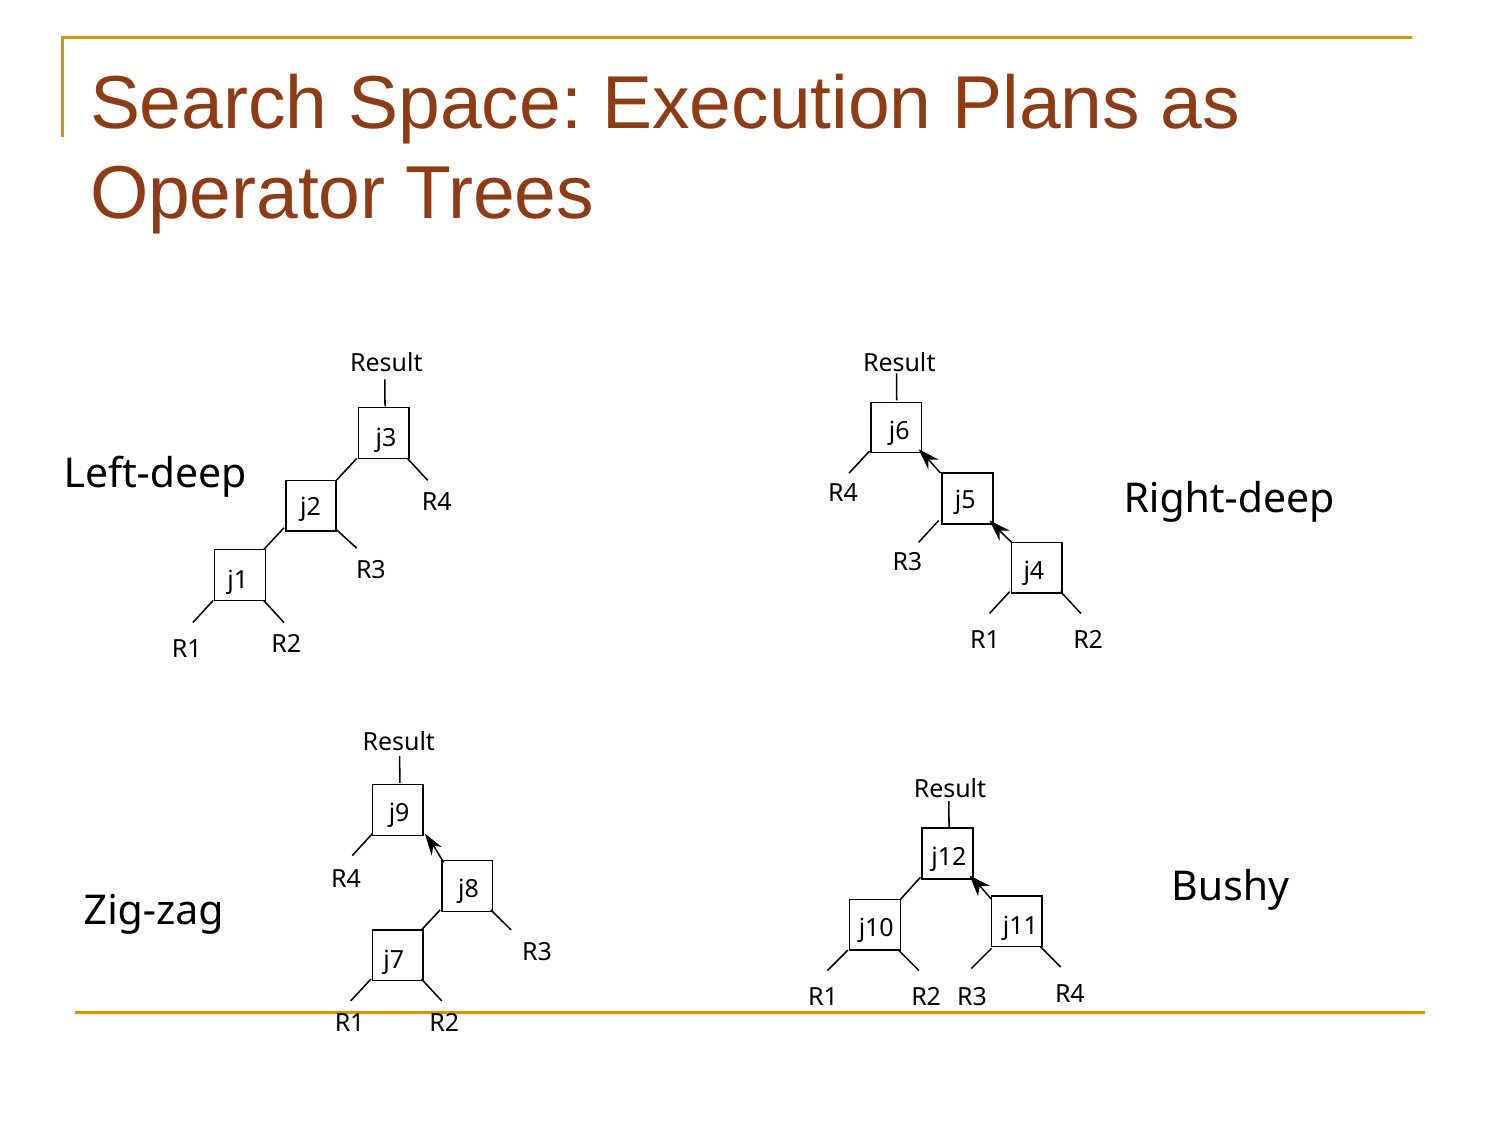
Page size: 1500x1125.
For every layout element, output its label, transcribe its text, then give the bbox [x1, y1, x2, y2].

title Search Space: Execution Plans as Operator Trees [74, 45, 1426, 233]
text_box j4 [1023, 554, 1045, 585]
text_box R3 [892, 545, 923, 576]
text_box [214, 549, 266, 601]
text_box Left-deep [63, 446, 247, 496]
text_box j12 [931, 840, 967, 871]
text_box R2 [911, 980, 942, 1011]
text_box Result [362, 725, 436, 756]
text_box j9 [388, 796, 410, 827]
text_box R3 [957, 980, 987, 1011]
text_box [441, 860, 493, 912]
text_box R4 [421, 485, 452, 516]
text_box Result [350, 346, 423, 377]
text_box j11 [1002, 909, 1038, 940]
text_box [871, 402, 922, 453]
text_box R1 [171, 632, 202, 663]
text_box R3 [522, 935, 552, 965]
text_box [424, 833, 444, 863]
text_box R2 [271, 627, 302, 658]
text_box [849, 899, 901, 951]
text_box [969, 875, 992, 900]
text_box j2 [300, 490, 321, 521]
text_box [991, 895, 1043, 947]
text_box [372, 929, 424, 981]
text_box Bushy [1171, 859, 1290, 909]
text_box R4 [1055, 977, 1085, 1008]
text_box R1 [970, 623, 1000, 654]
text_box Zig-zag [83, 883, 224, 934]
text_box [1011, 542, 1063, 594]
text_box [989, 520, 1012, 543]
text_box Result [914, 772, 987, 803]
text_box Result [863, 346, 936, 377]
text_box [922, 828, 973, 879]
text_box R3 [356, 553, 386, 584]
text_box j7 [383, 943, 404, 974]
text_box R1 [808, 980, 838, 1011]
text_box j6 [889, 414, 910, 445]
text_box Right-deep [1123, 471, 1335, 521]
text_box R4 [331, 862, 362, 893]
text_box j3 [375, 421, 397, 452]
text_box j10 [858, 911, 894, 942]
text_box [372, 784, 424, 836]
text_box j1 [227, 563, 249, 594]
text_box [918, 449, 941, 474]
text_box [942, 473, 993, 524]
text_box R4 [828, 476, 858, 507]
text_box [285, 480, 337, 532]
text_box j8 [458, 872, 479, 903]
text_box R1 [334, 1006, 365, 1037]
text_box j5 [954, 483, 976, 514]
text_box R2 [429, 1006, 460, 1037]
text_box R2 [1073, 623, 1104, 654]
text_box [358, 407, 410, 459]
